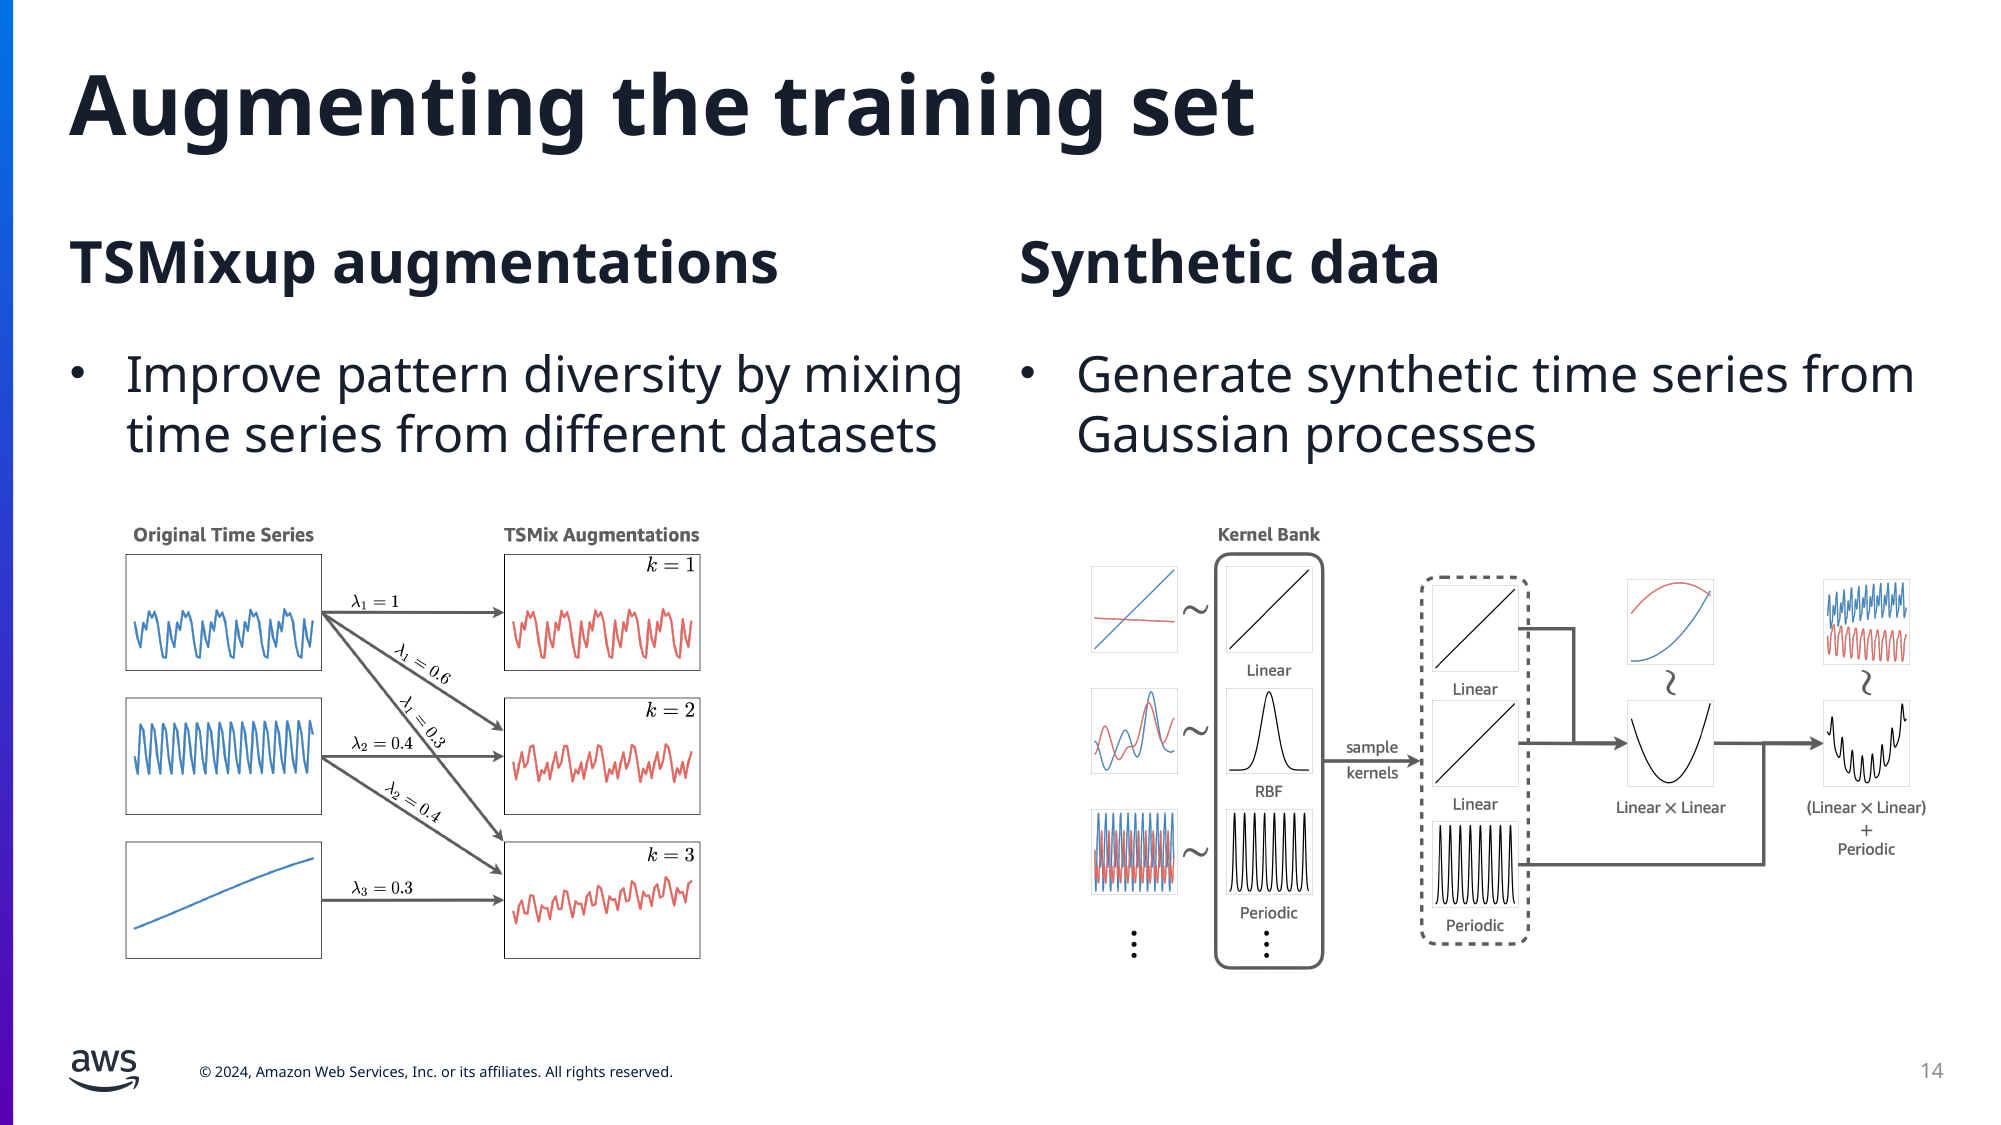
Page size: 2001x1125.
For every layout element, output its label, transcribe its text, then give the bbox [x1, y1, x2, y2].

list TSMixup augmentations [69, 224, 982, 304]
title Augmenting the training set [69, 56, 1944, 163]
picture [1091, 519, 1963, 970]
slide_number 14 [1493, 1041, 1944, 1102]
picture [109, 519, 716, 959]
picture [69, 1050, 139, 1092]
list Improve pattern diversity by mixing time series from different datasets [69, 334, 982, 472]
list Generate synthetic time series from Gaussian processes [1019, 334, 1944, 472]
list Synthetic data [1019, 224, 1944, 304]
